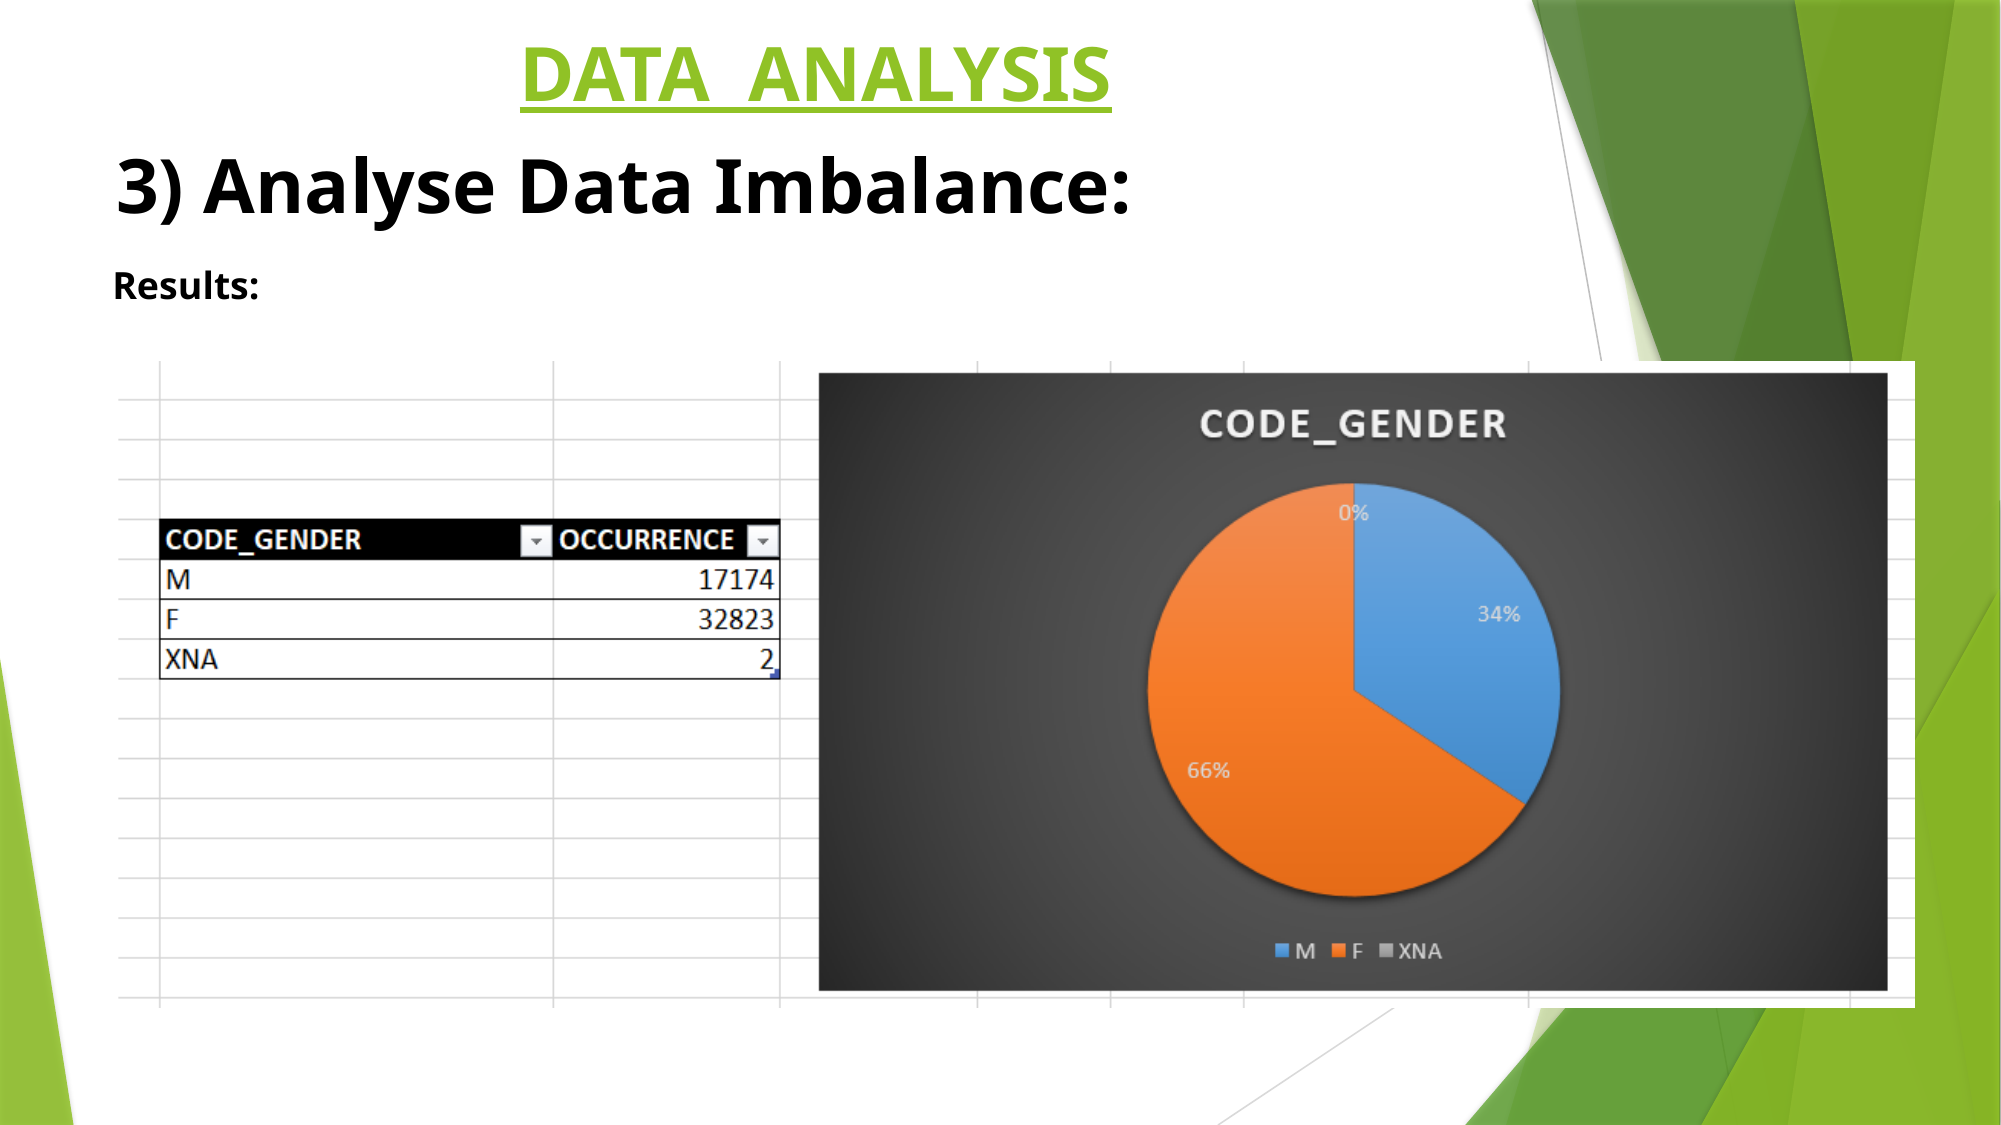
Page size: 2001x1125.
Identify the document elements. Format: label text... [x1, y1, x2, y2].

text_box DATA ANALYSIS [504, 19, 1915, 131]
picture [117, 361, 1916, 1008]
title 3) Analyse Data Imbalance: [101, 130, 1512, 240]
text_box Results: [97, 254, 275, 315]
